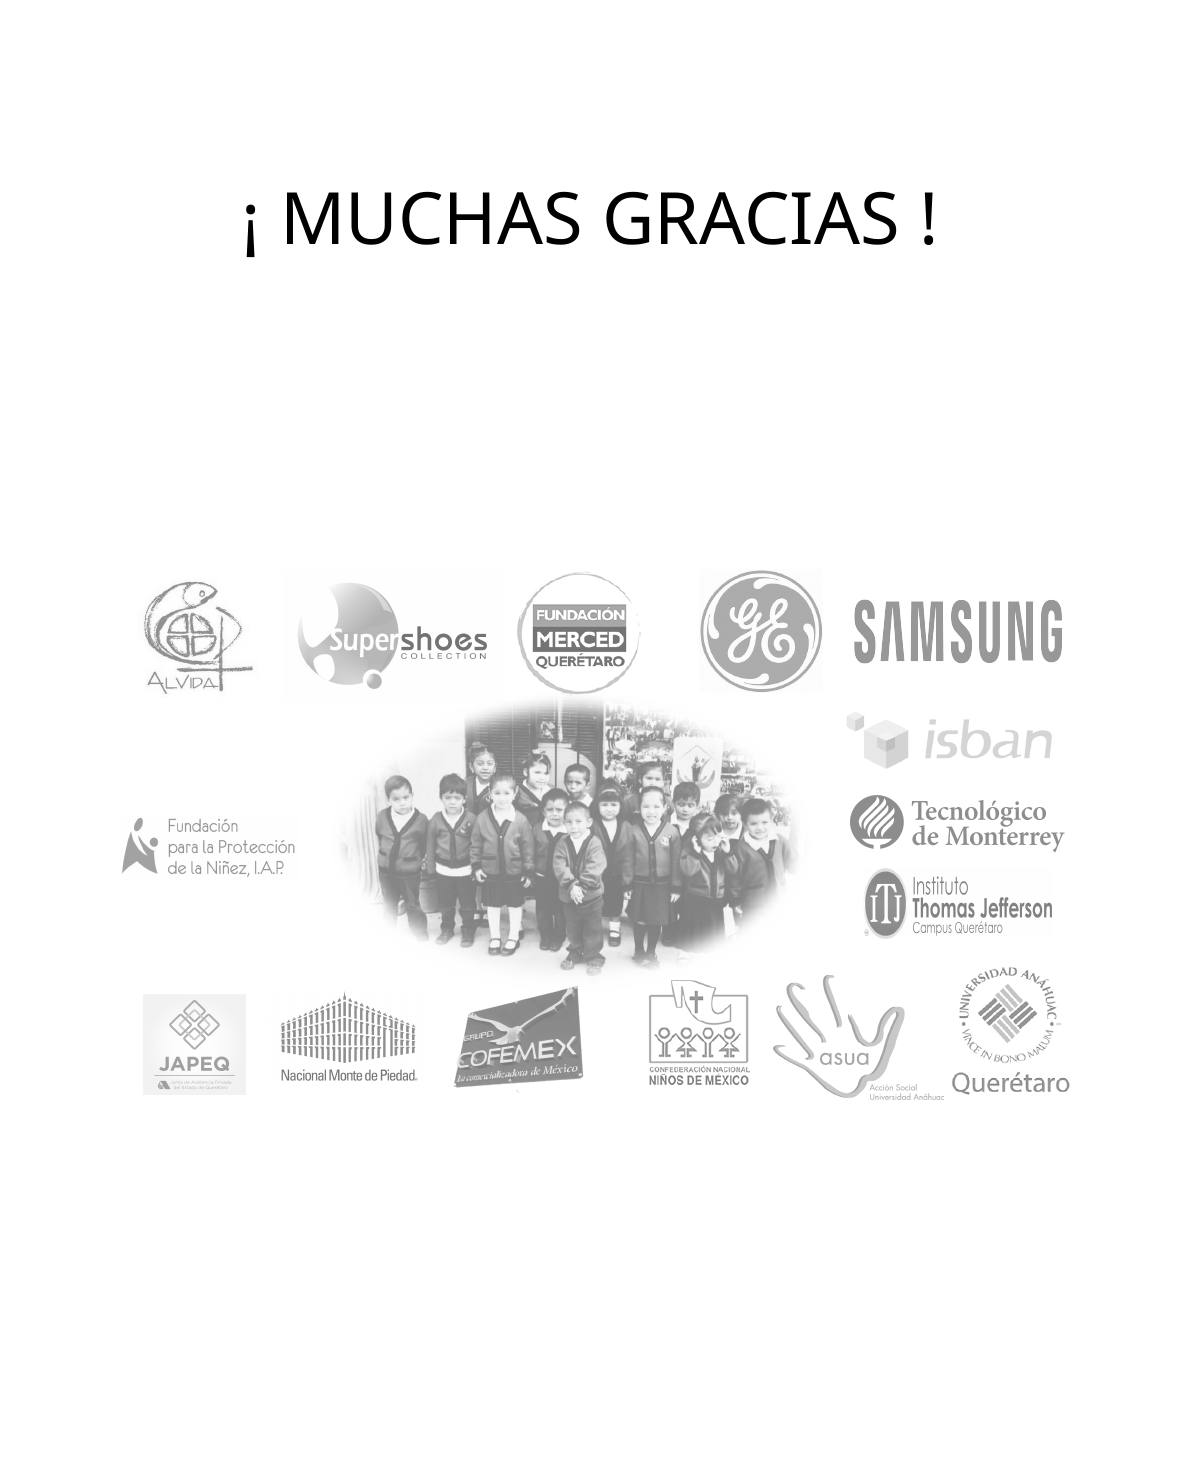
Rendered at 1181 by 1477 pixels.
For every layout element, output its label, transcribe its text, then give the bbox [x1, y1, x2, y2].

title ¡ MUCHAS GRACIAS ! [81, 78, 1100, 364]
picture [846, 711, 1052, 769]
picture [854, 596, 1062, 665]
picture [143, 994, 246, 1095]
picture [863, 868, 1052, 939]
picture [130, 572, 259, 703]
picture [263, 569, 1077, 1101]
picture [119, 816, 299, 881]
picture [850, 795, 1065, 852]
